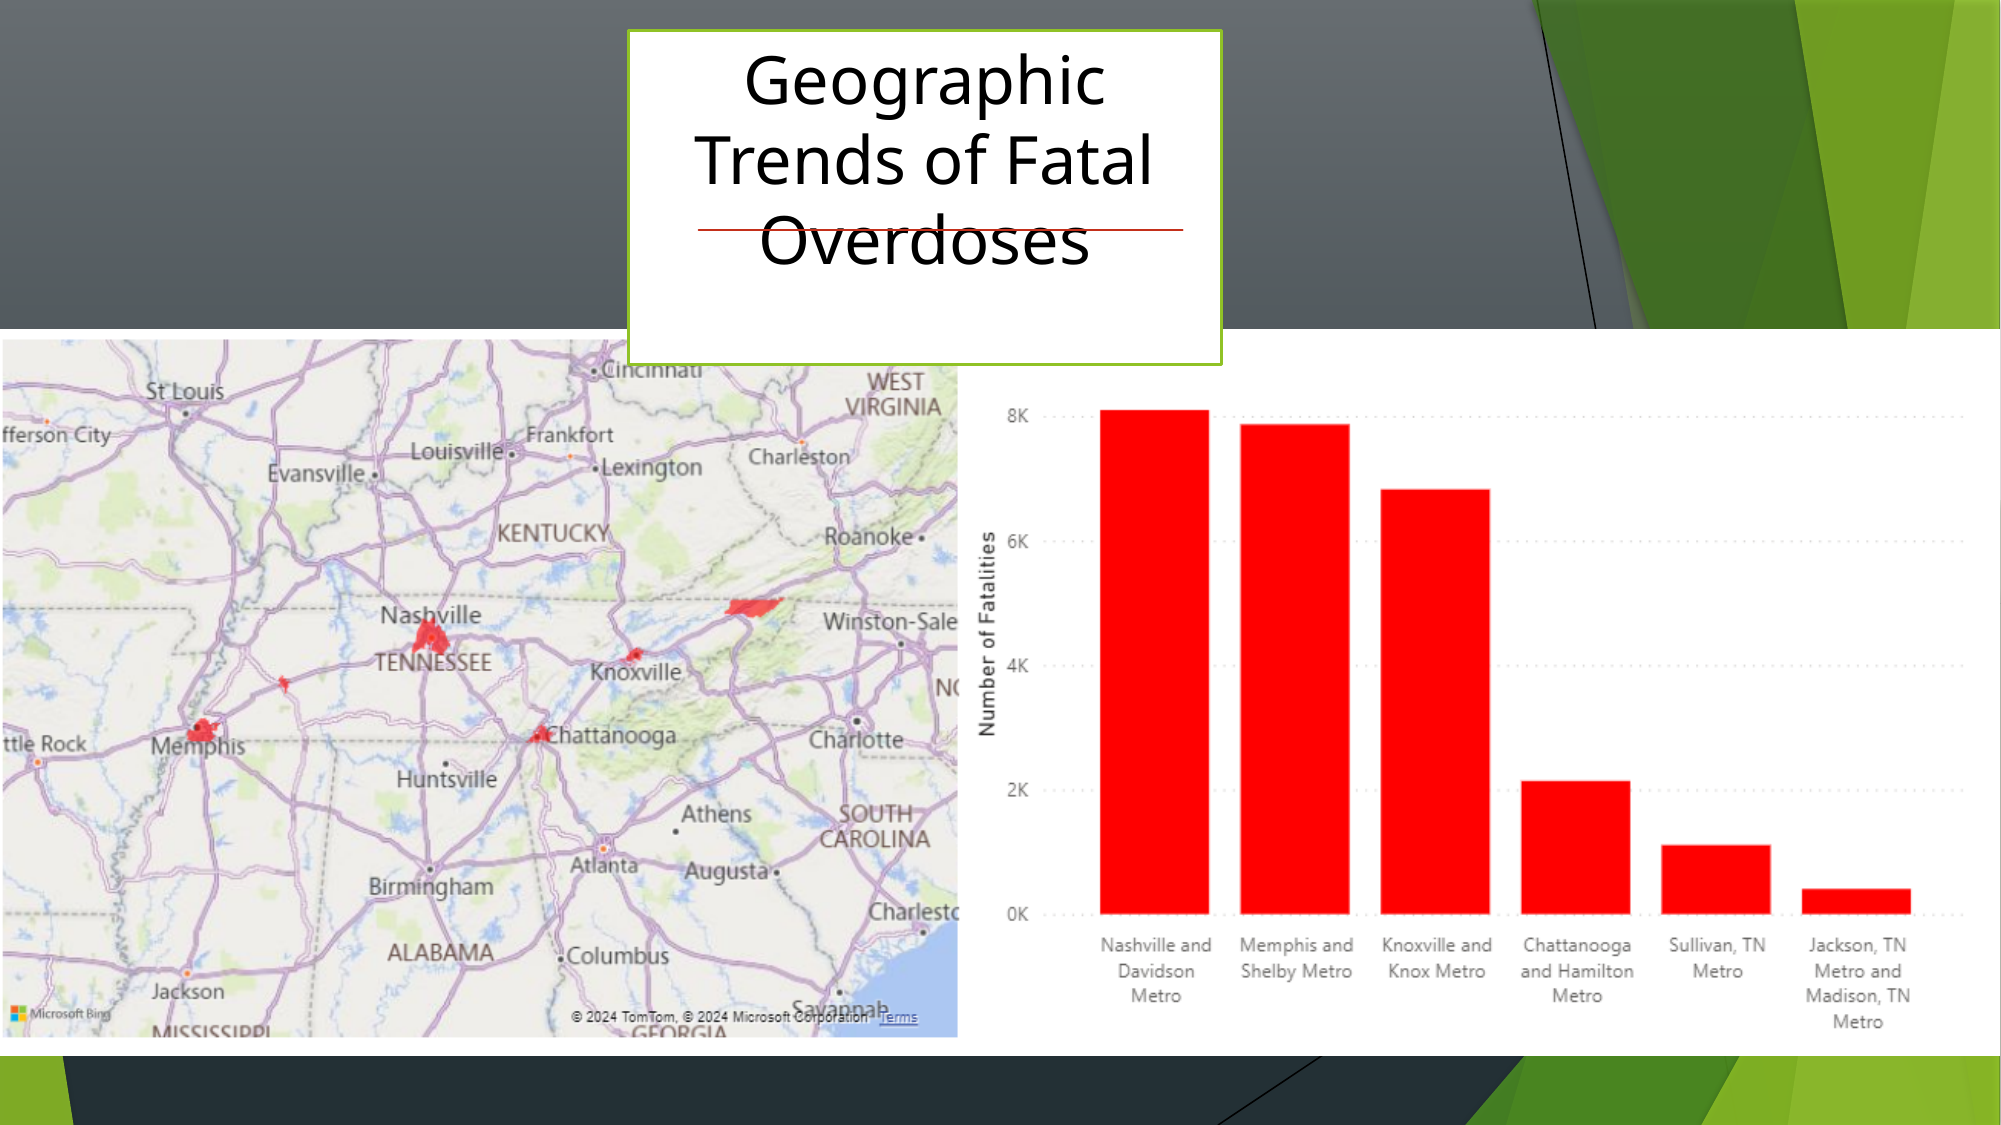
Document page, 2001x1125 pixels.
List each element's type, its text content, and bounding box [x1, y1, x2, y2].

text_box Geographic Trends of Fatal Overdoses [627, 29, 1223, 326]
picture [0, 328, 2000, 1057]
